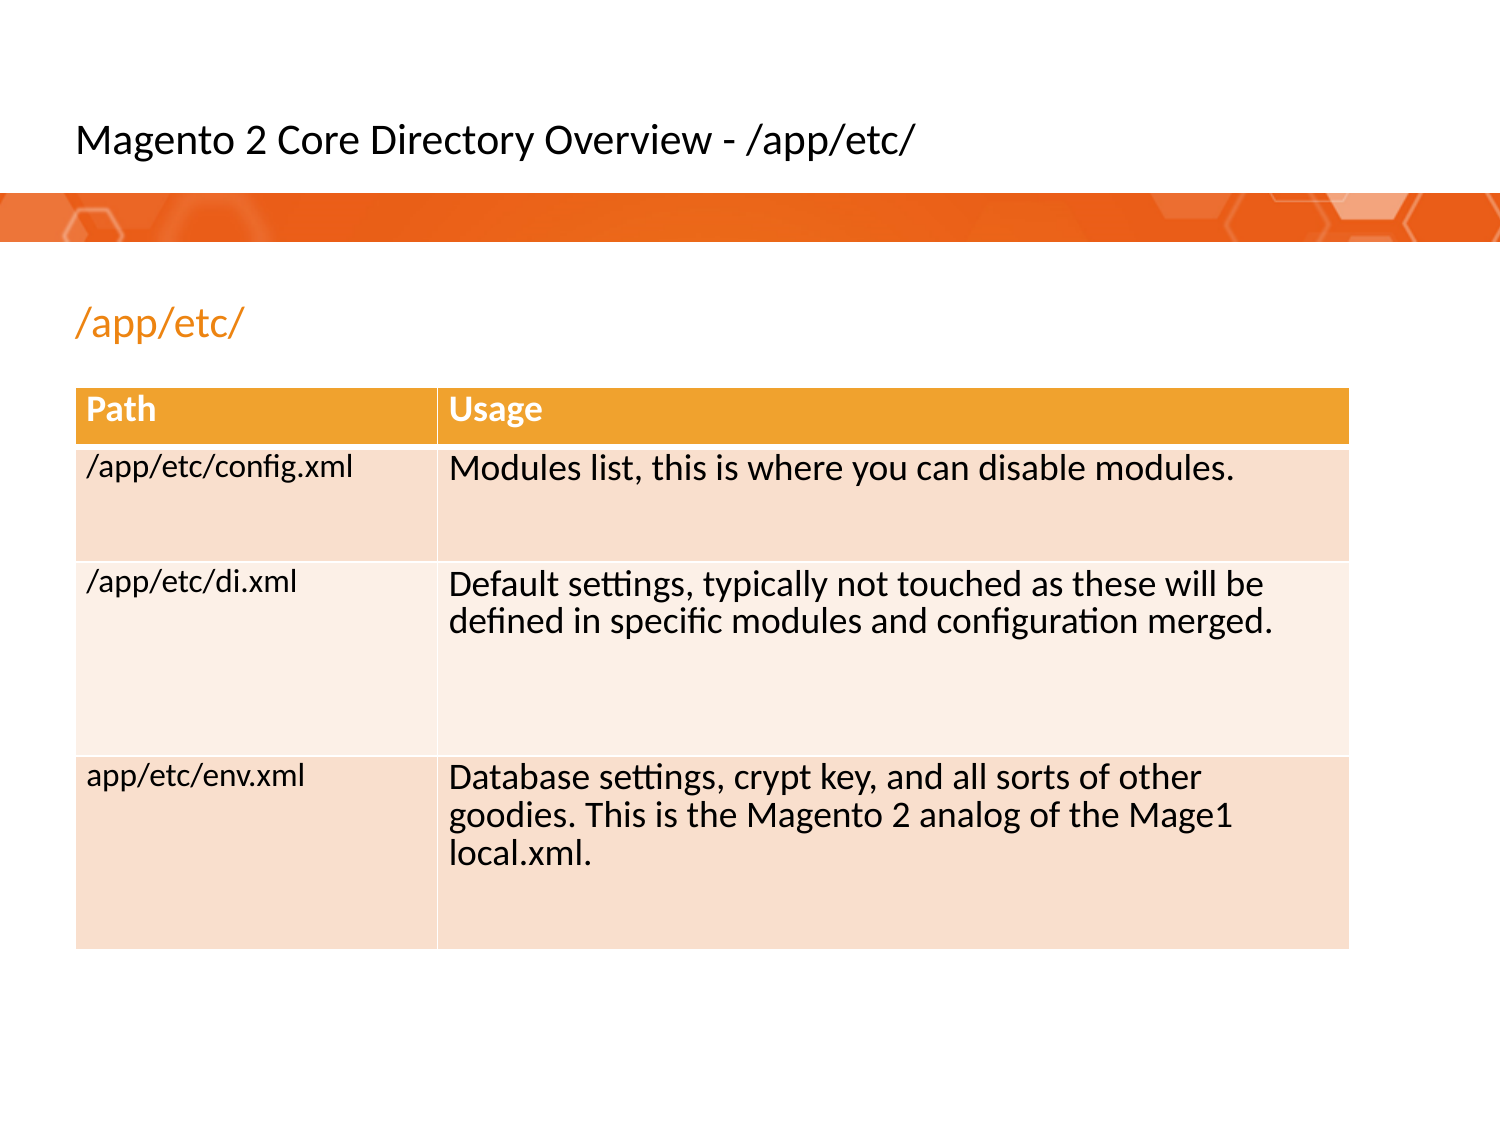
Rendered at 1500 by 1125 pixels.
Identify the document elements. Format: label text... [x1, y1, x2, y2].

text_box /app/etc/ [74, 287, 1069, 352]
table_cell app/etc/env.xml [76, 757, 437, 949]
table_cell /app/etc/di.xml [76, 563, 437, 755]
table_cell Modules list, this is where you can disable modules. [438, 450, 1349, 561]
title Magento 2 Core Directory Overview - /app/etc/ [74, 49, 1426, 171]
table_cell Database settings, crypt key, and all sorts of other goodies. This is the Magento 2 analog of the Mage1 local.xml. [438, 757, 1349, 949]
table_header Usage [438, 388, 1349, 444]
table_header Path [76, 388, 437, 444]
table_cell /app/etc/config.xml [76, 450, 437, 561]
table_cell Default settings, typically not touched as these will be defined in specific modules and configuration merged. [438, 563, 1349, 755]
